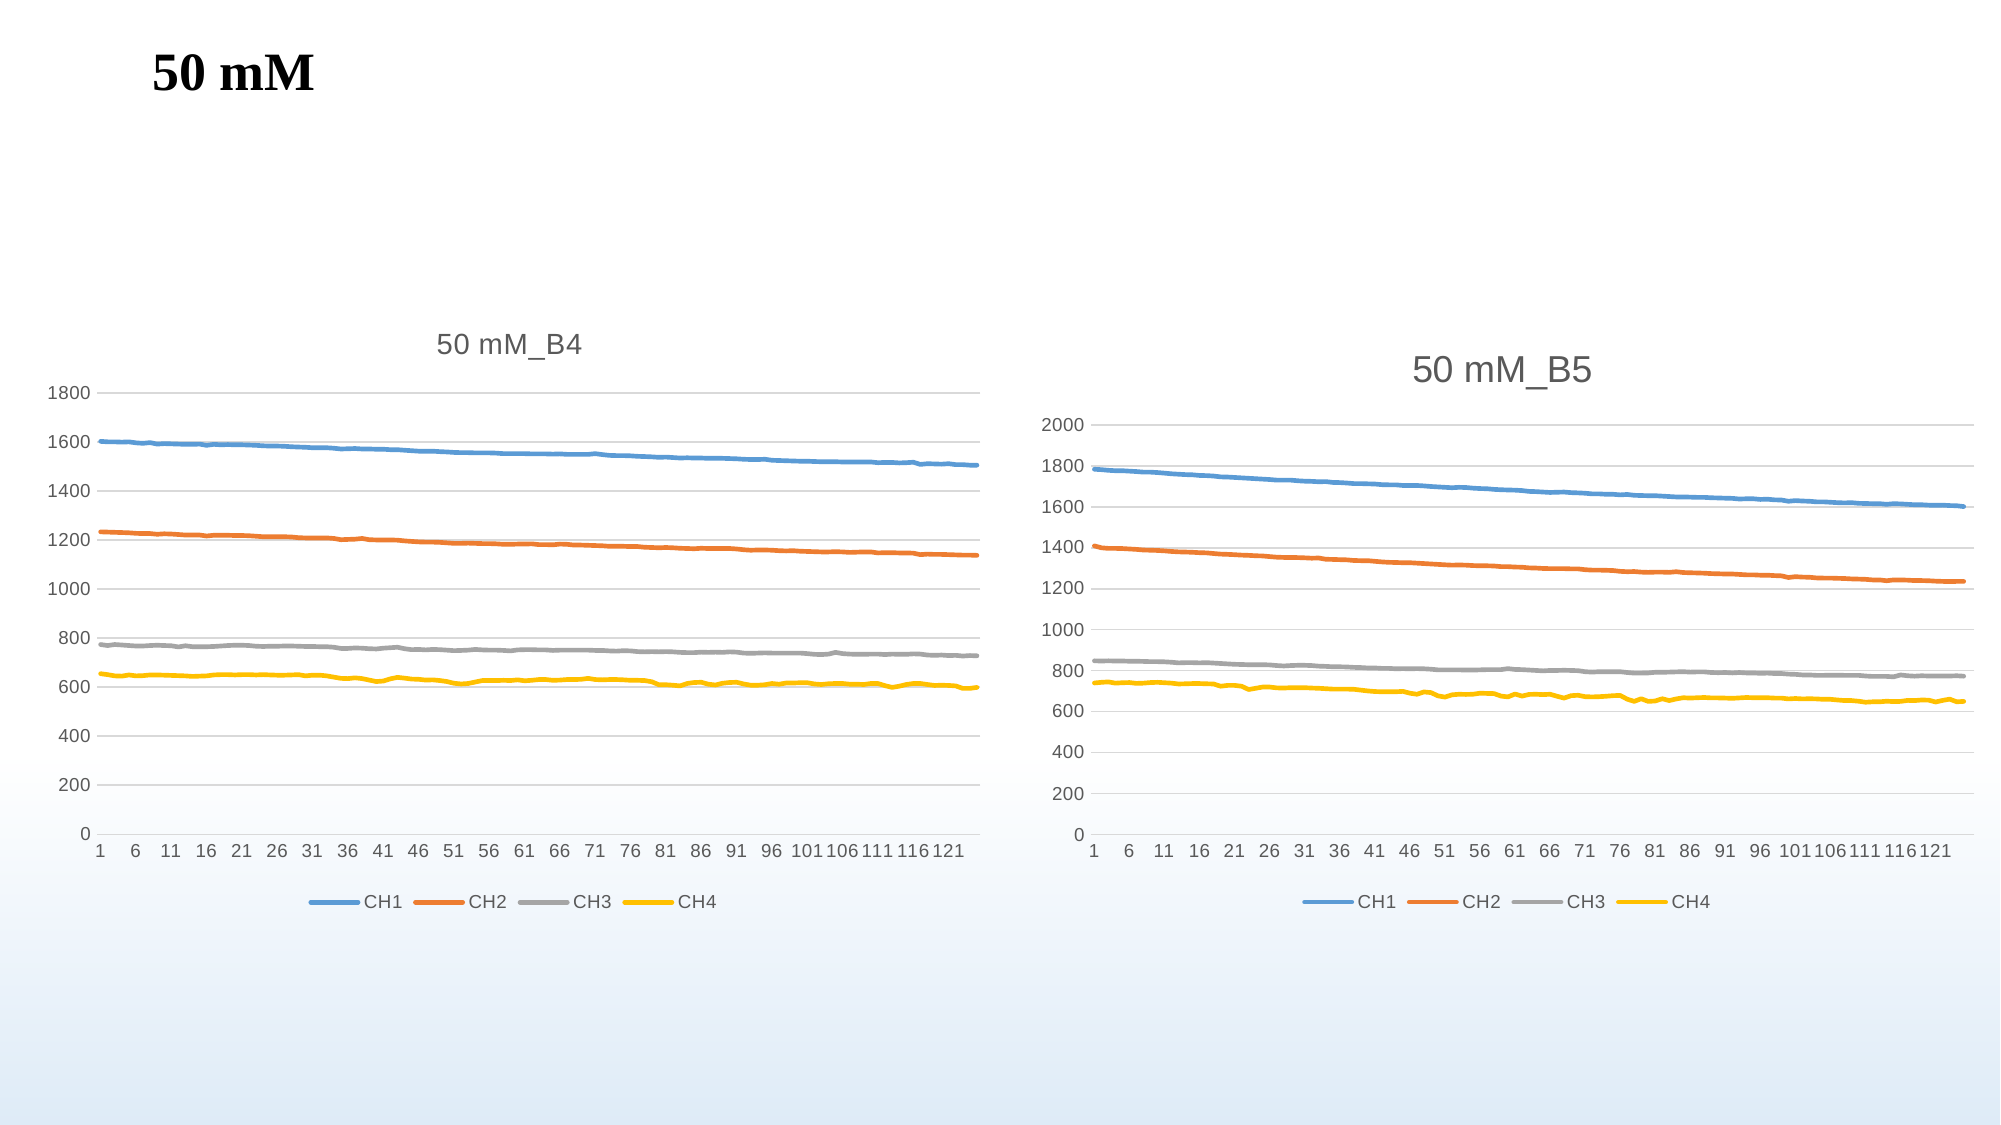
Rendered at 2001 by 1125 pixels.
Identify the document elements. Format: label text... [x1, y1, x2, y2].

chart [27, 299, 1000, 920]
title 50 mM [137, 35, 1863, 110]
chart [1021, 317, 1994, 920]
